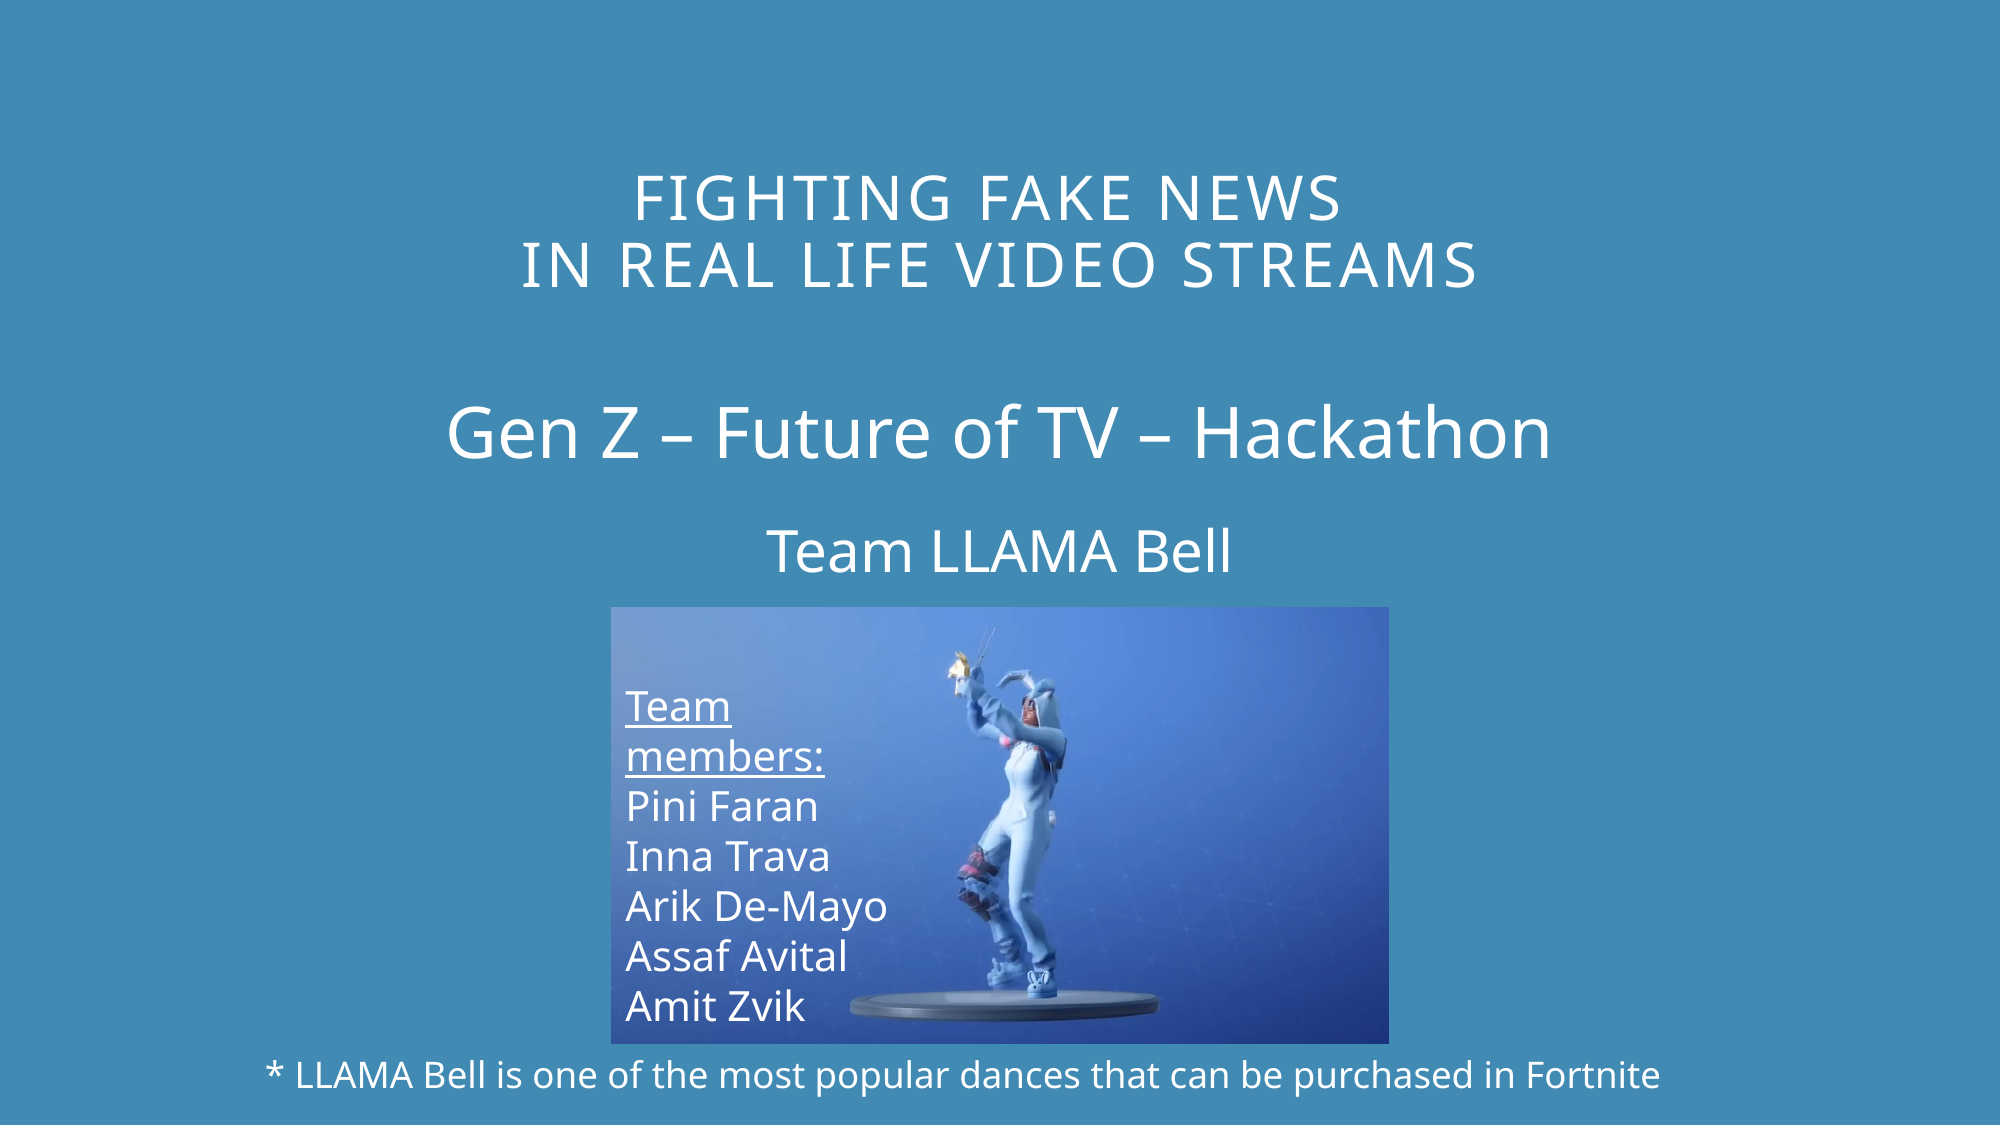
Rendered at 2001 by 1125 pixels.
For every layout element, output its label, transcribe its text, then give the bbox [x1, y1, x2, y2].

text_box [610, 606, 1390, 1045]
text_box * LLAMA Bell is one of the most popular dances that can be purchased in Fortnite [249, 1044, 1750, 1105]
text_box Gen Z – Future of TV – Hackathon [249, 389, 1750, 482]
subtitle Team LLAMA Bell [249, 506, 1750, 619]
title Fighting fake news in real life video streams [37, 134, 1963, 334]
